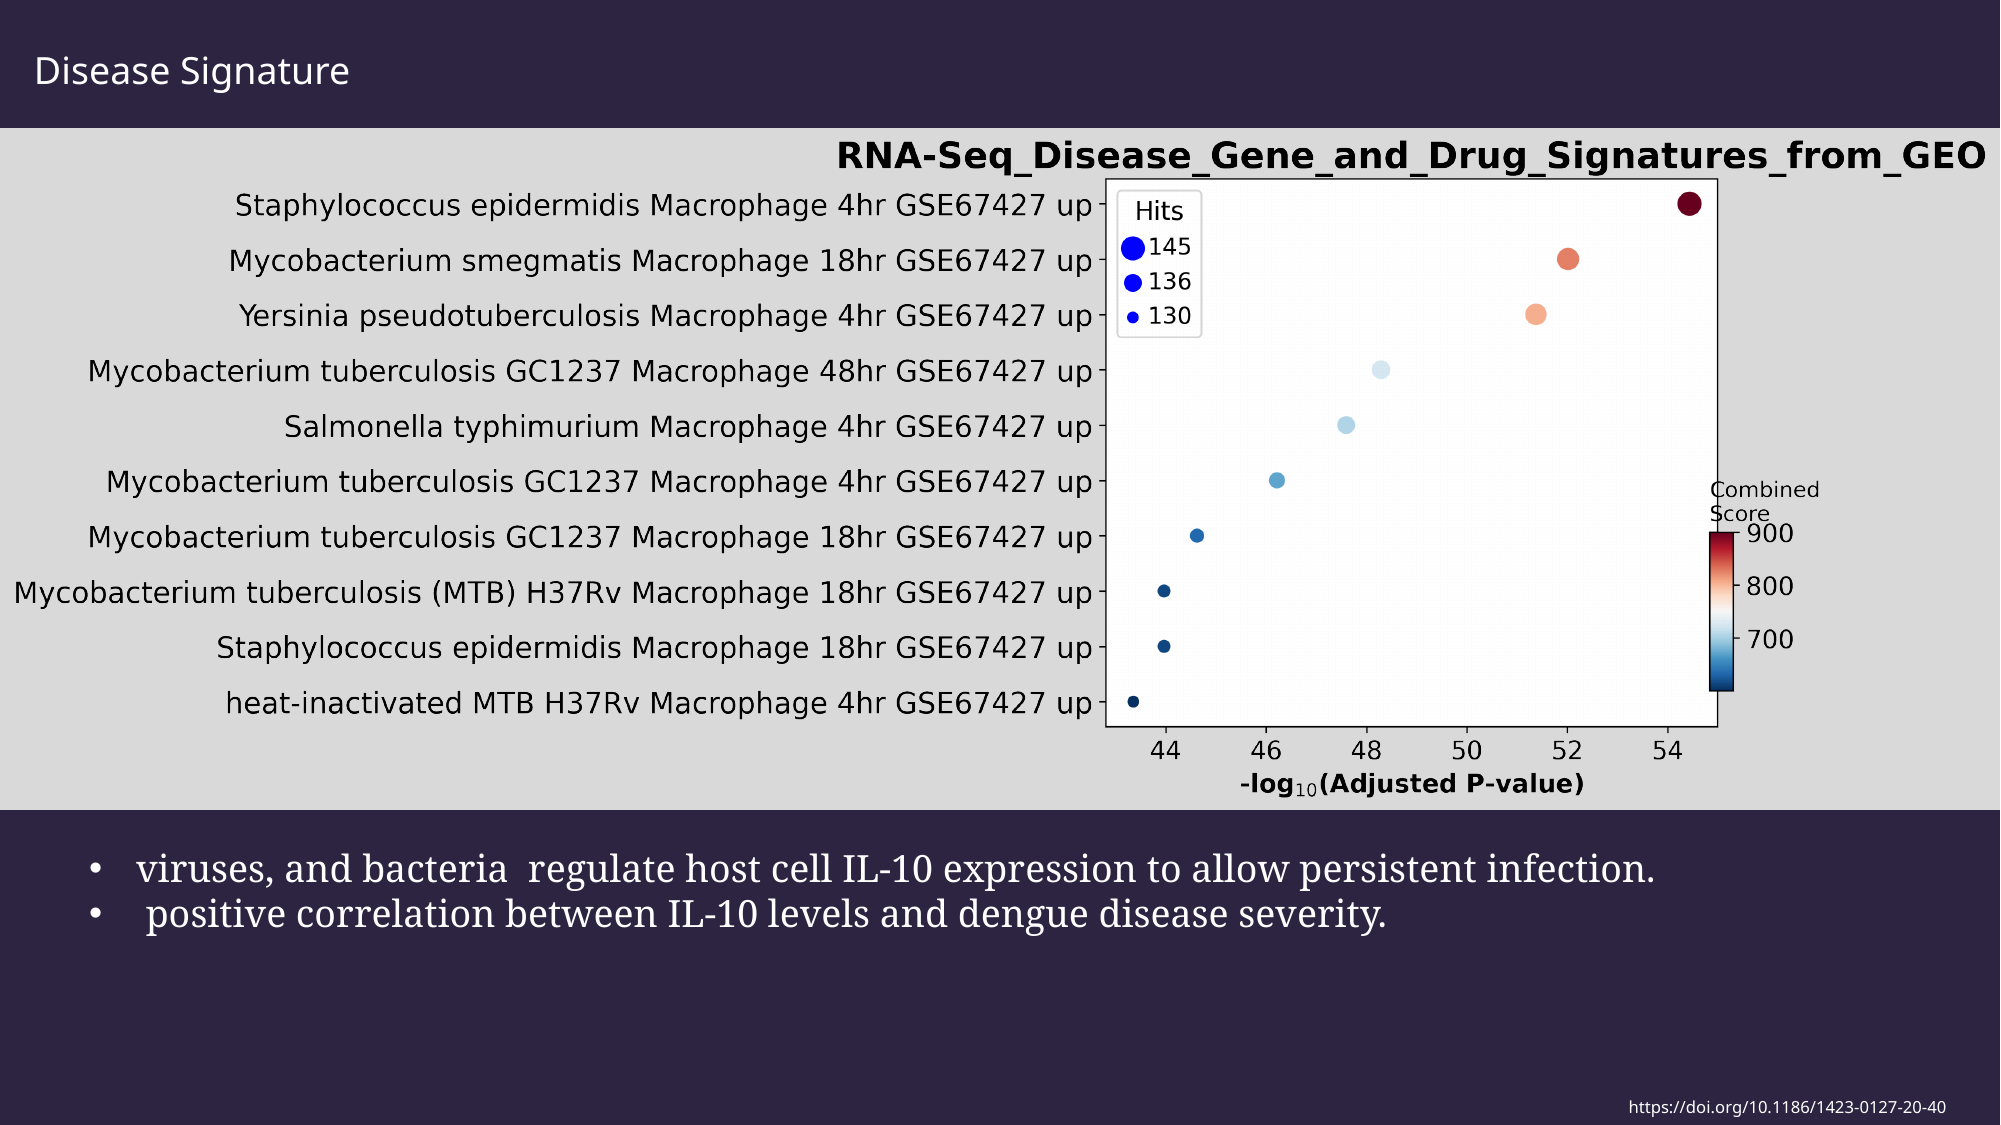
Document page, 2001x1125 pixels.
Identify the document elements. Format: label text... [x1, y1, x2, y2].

picture [0, 127, 2000, 811]
text_box https://doi.org/10.1186/1423-0127-20-40 [1613, 1089, 2000, 1125]
text_box Disease Signature [19, 39, 614, 100]
text_box viruses, and bacteria regulate host cell IL-10 expression to allow persistent infection. positive correlation between IL-10 levels and dengue disease severity. [74, 837, 1709, 943]
